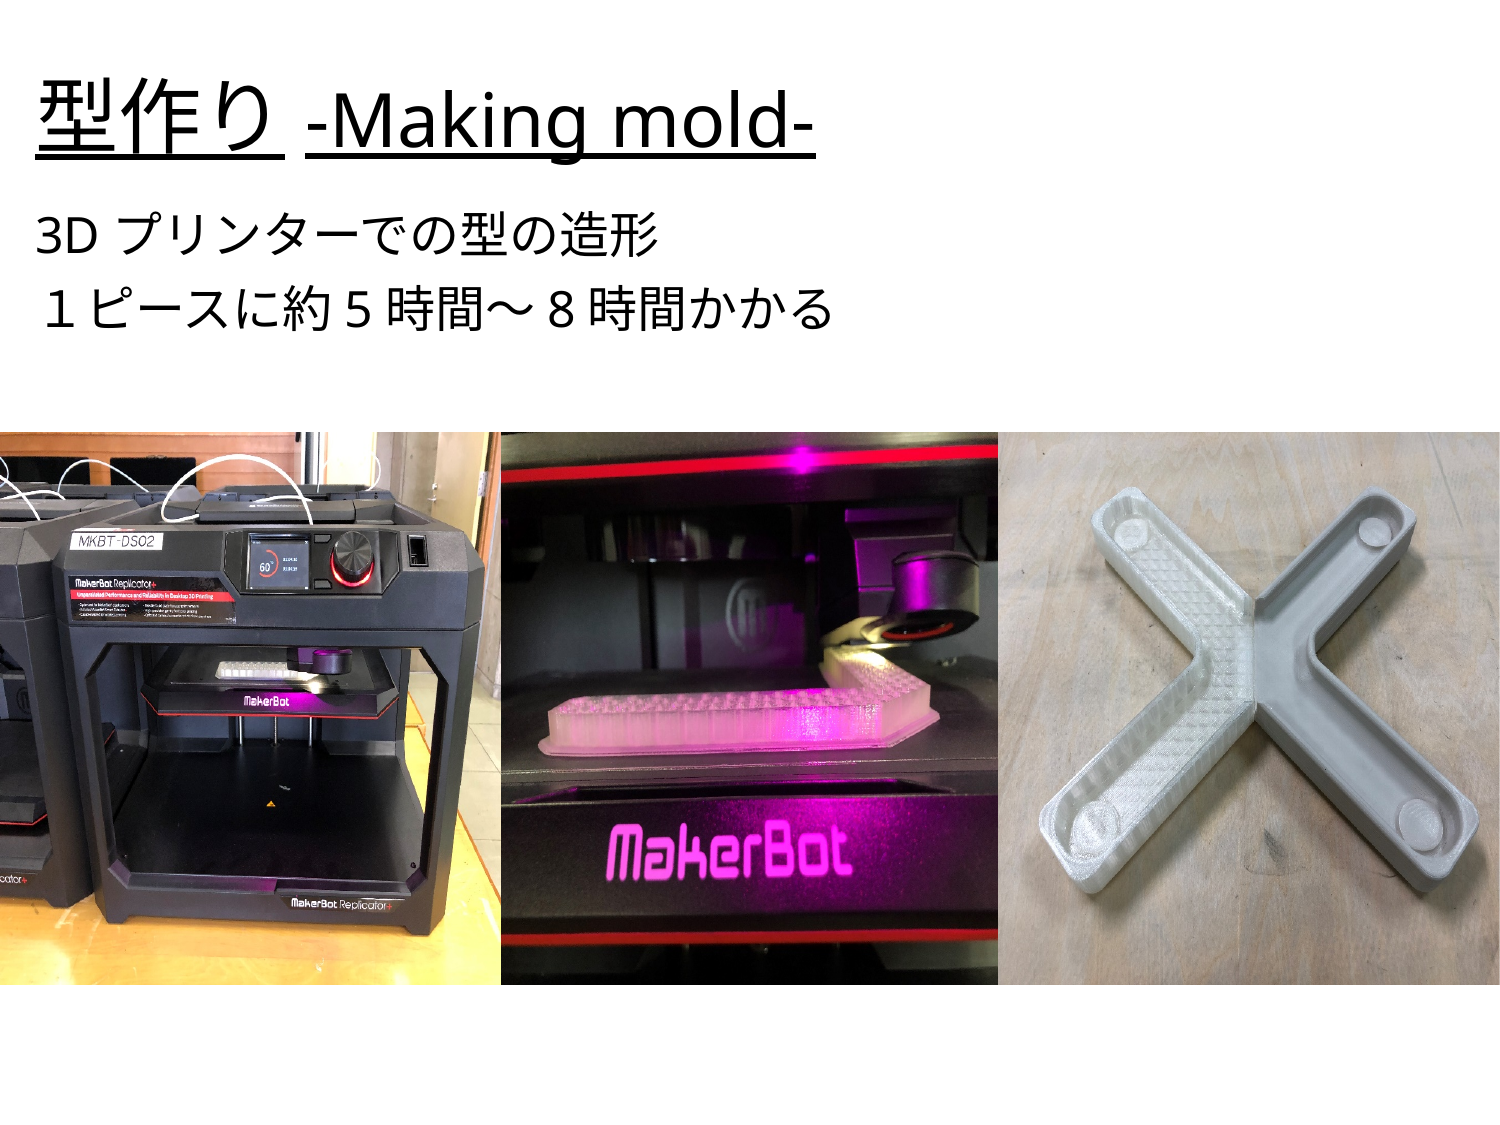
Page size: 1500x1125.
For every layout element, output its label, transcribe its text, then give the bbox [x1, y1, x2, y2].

picture [0, 432, 1500, 985]
list 3Dプリンターでの型の造形 １ピースに約5時間～8時間かかる [20, 202, 1314, 432]
title 型作り-Making mold- [20, 39, 1314, 202]
